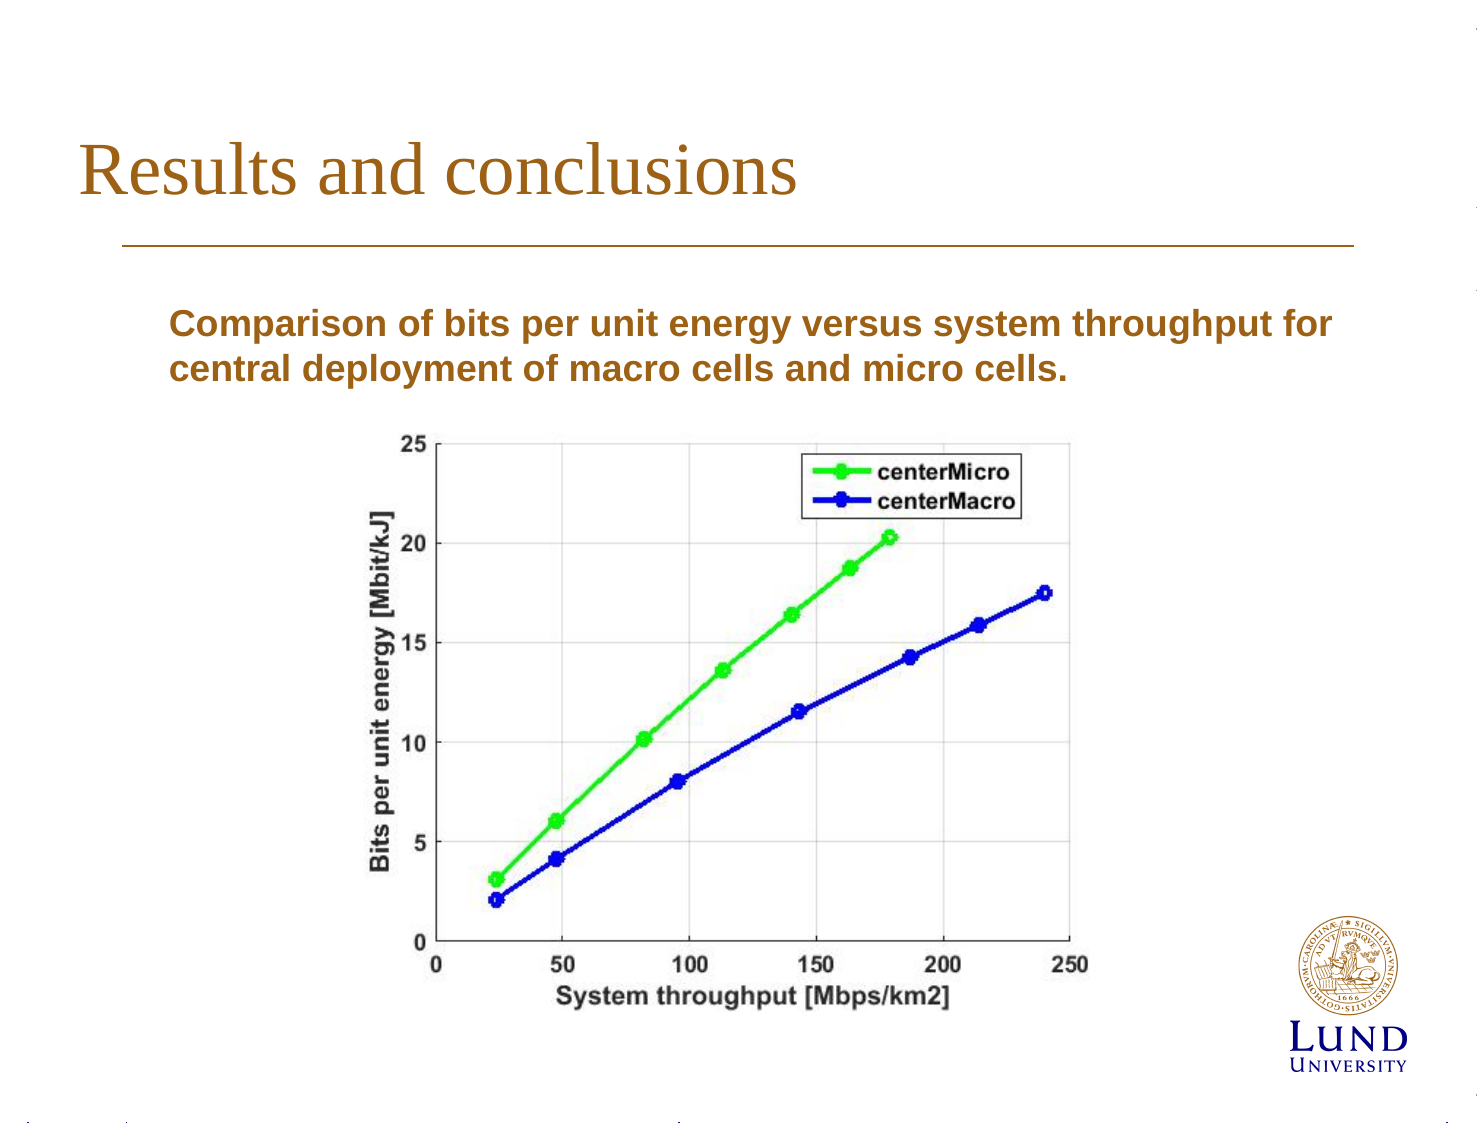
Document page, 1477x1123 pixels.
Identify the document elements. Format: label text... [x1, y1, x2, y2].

picture [328, 397, 1148, 1012]
text_box Comparison of bits per unit energy versus system throughput for central deployment of macro cells and micro cells. [78, 292, 1406, 397]
title Results and conclusions [63, 38, 1275, 217]
picture [1290, 916, 1407, 1072]
